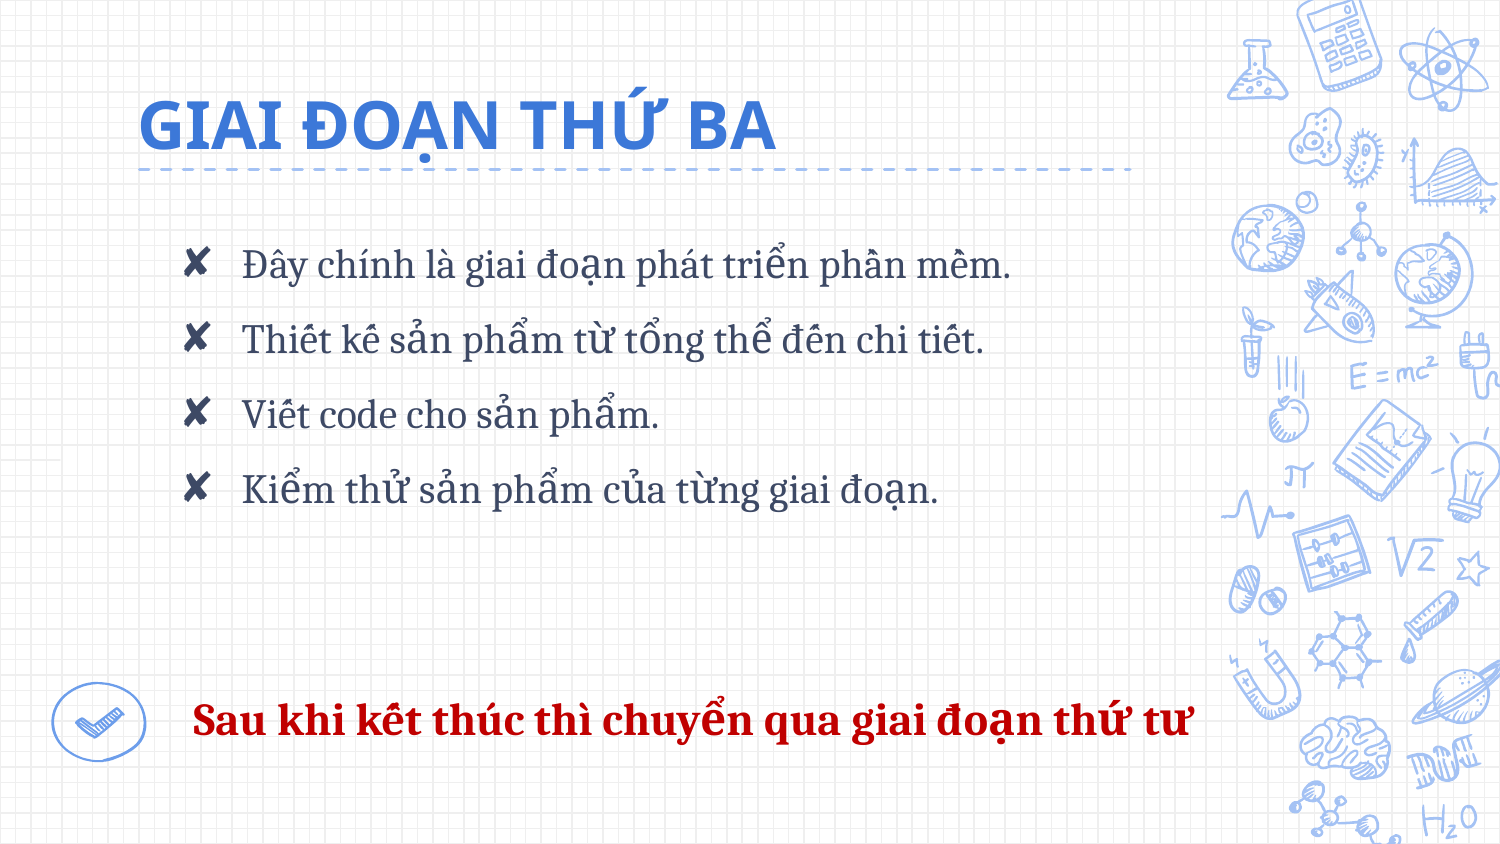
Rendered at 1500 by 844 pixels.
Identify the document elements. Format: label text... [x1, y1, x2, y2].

title GIAI ĐOẠN THỨ BA [122, 36, 1130, 178]
text_box Sau khi kết thúc thì chuyển qua giai đoạn thứ tư [178, 681, 1286, 752]
list Đây chính là giai đoạn phát triển phần mềm. Thiết kế sản phẩm từ tổng thể đến chi tiết. Viết code cho sản phẩm. Kiểm thử sản phẩm của từng giai đoạn. [146, 221, 1254, 583]
text_box [51, 681, 147, 763]
